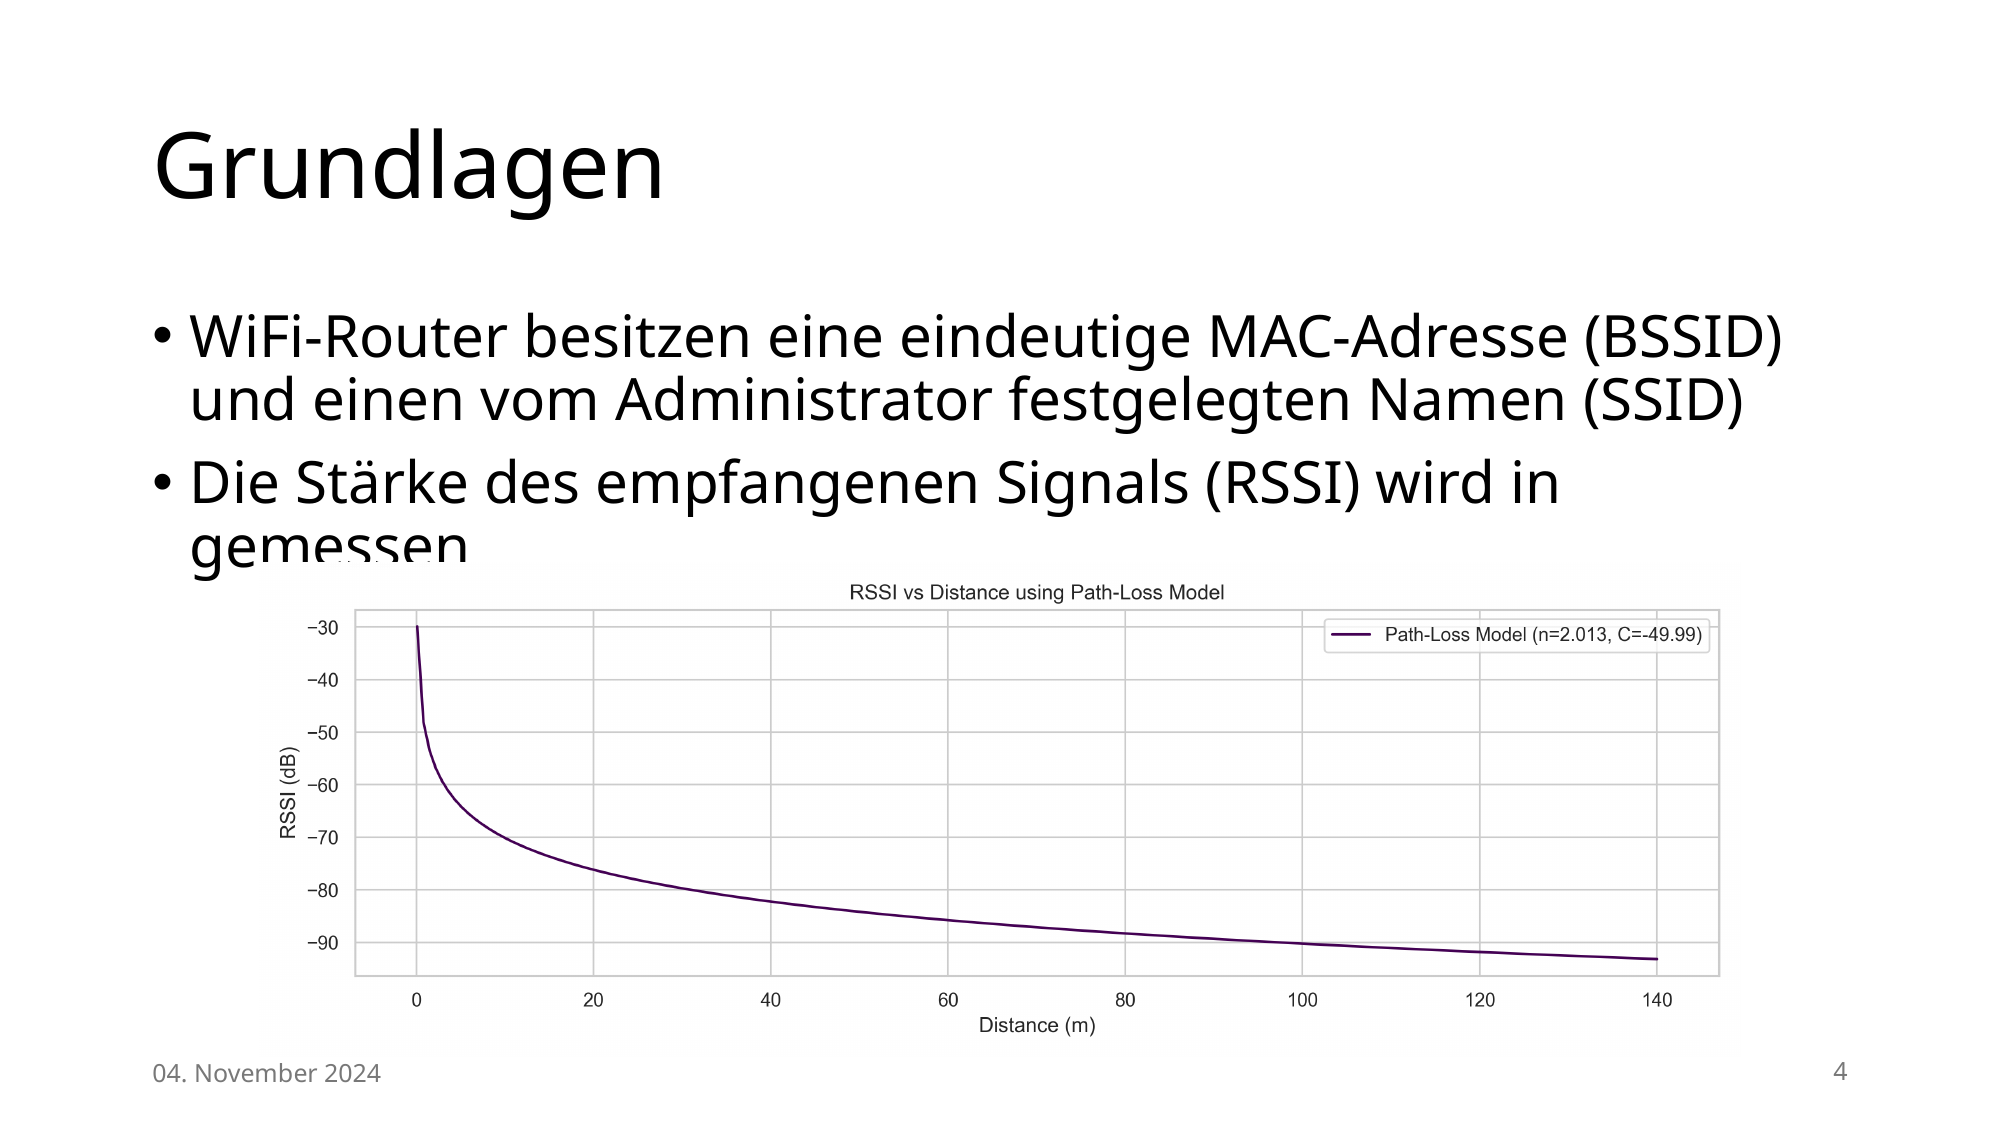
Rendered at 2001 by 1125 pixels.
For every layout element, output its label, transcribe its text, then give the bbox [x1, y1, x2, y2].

title Grundlagen [137, 59, 1863, 278]
picture [258, 561, 1742, 1057]
slide_number 4 [1412, 1042, 1863, 1103]
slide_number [137, 1042, 588, 1103]
